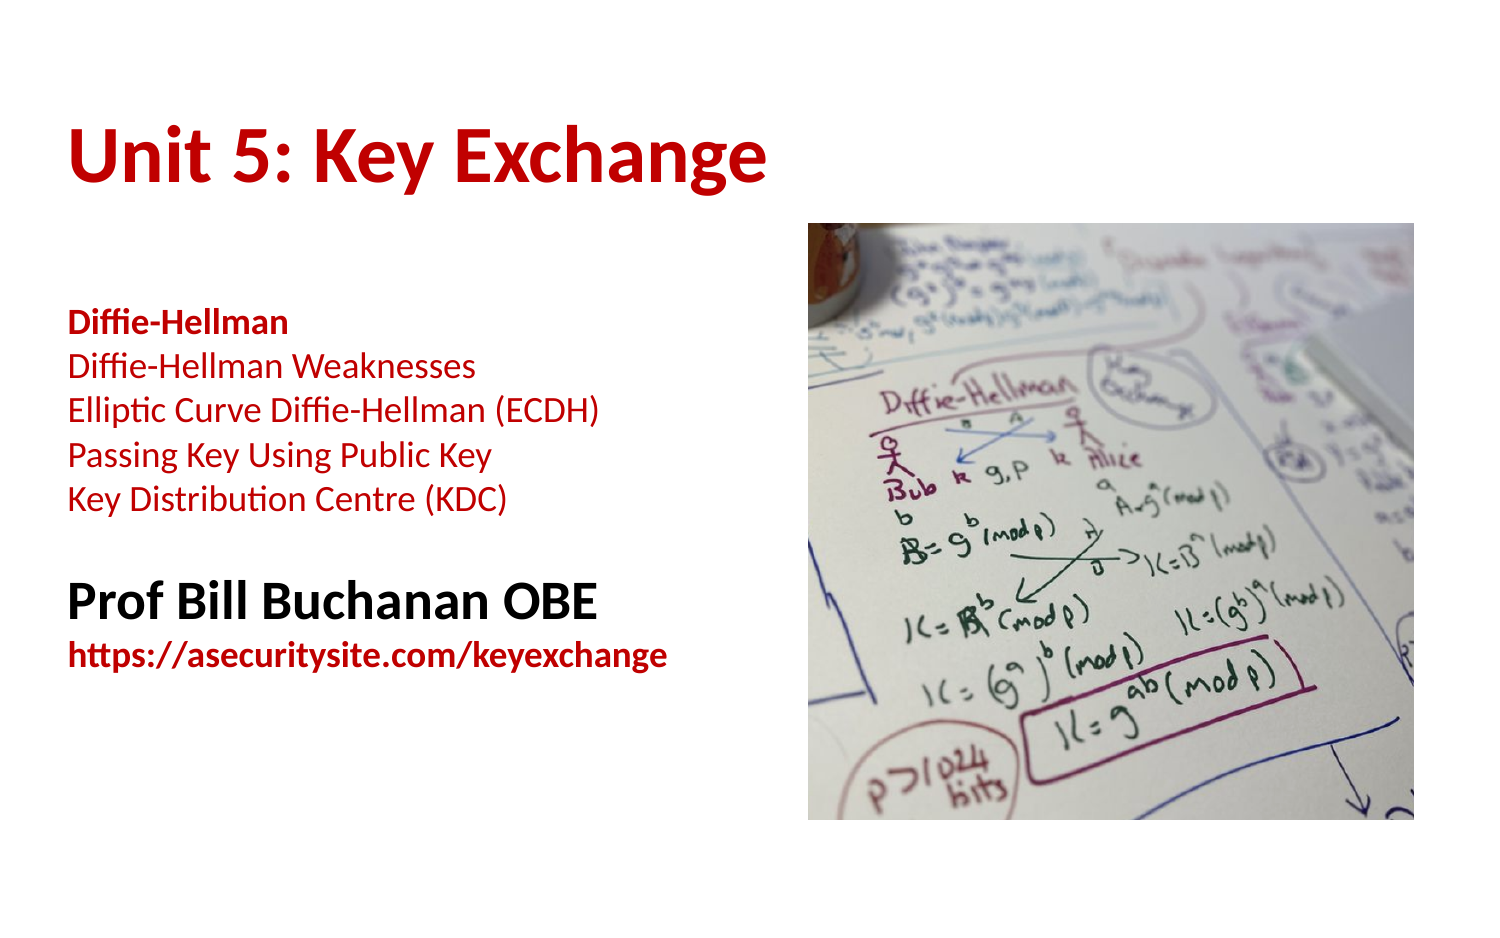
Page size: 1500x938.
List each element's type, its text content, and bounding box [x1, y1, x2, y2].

title Unit 5: Key Exchange Diffie-Hellman Diffie-Hellman Weaknesses Elliptic Curve Diffie-Hellman (ECDH) Passing Key Using Public Key Key Distribution Centre (KDC) Prof Bill Buchanan OBE https://asecuritysite.com/keyexchange [59, 61, 935, 760]
picture [808, 223, 1414, 821]
